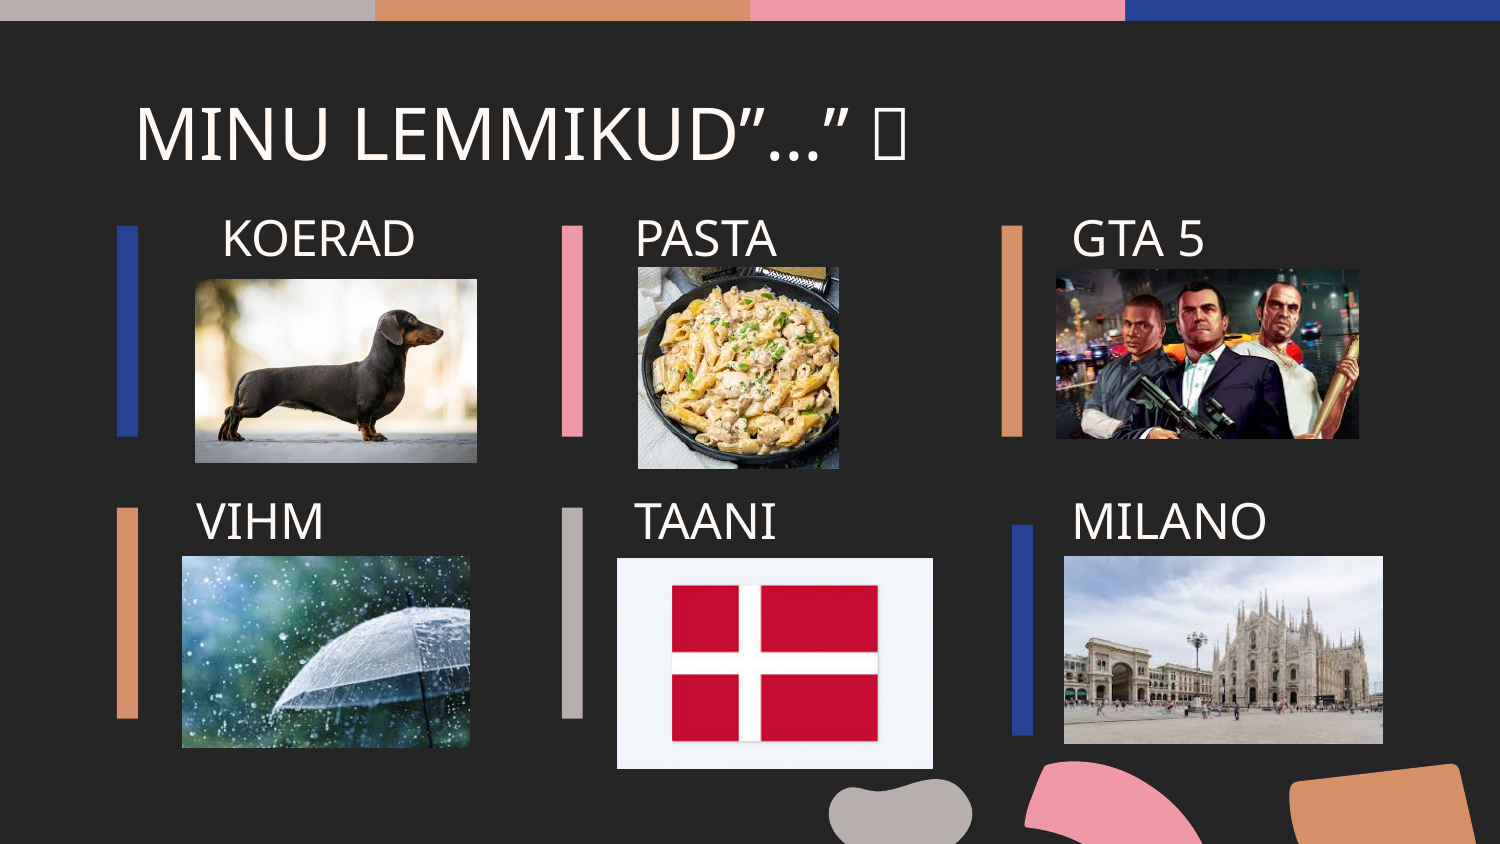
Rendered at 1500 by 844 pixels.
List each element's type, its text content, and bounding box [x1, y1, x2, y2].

subtitle TAANI [619, 502, 1001, 565]
text_box [116, 225, 138, 437]
subtitle VIHM [181, 502, 506, 565]
picture [616, 558, 934, 769]
subtitle - [1056, 564, 1060, 746]
text_box [561, 225, 583, 437]
subtitle GTA 5 [1056, 219, 1382, 282]
picture [637, 267, 839, 469]
picture [1055, 269, 1359, 439]
subtitle PASTA [619, 219, 968, 282]
subtitle KOERAD [181, 219, 506, 282]
picture [1064, 556, 1383, 744]
text_box [1012, 524, 1033, 736]
title MINU LEMMIKUD”…”  [118, 72, 1382, 167]
text_box [1001, 225, 1023, 437]
subtitle MILANO [1056, 502, 1382, 564]
picture [182, 556, 470, 749]
picture [194, 279, 477, 464]
text_box [116, 507, 138, 719]
text_box [561, 507, 583, 719]
